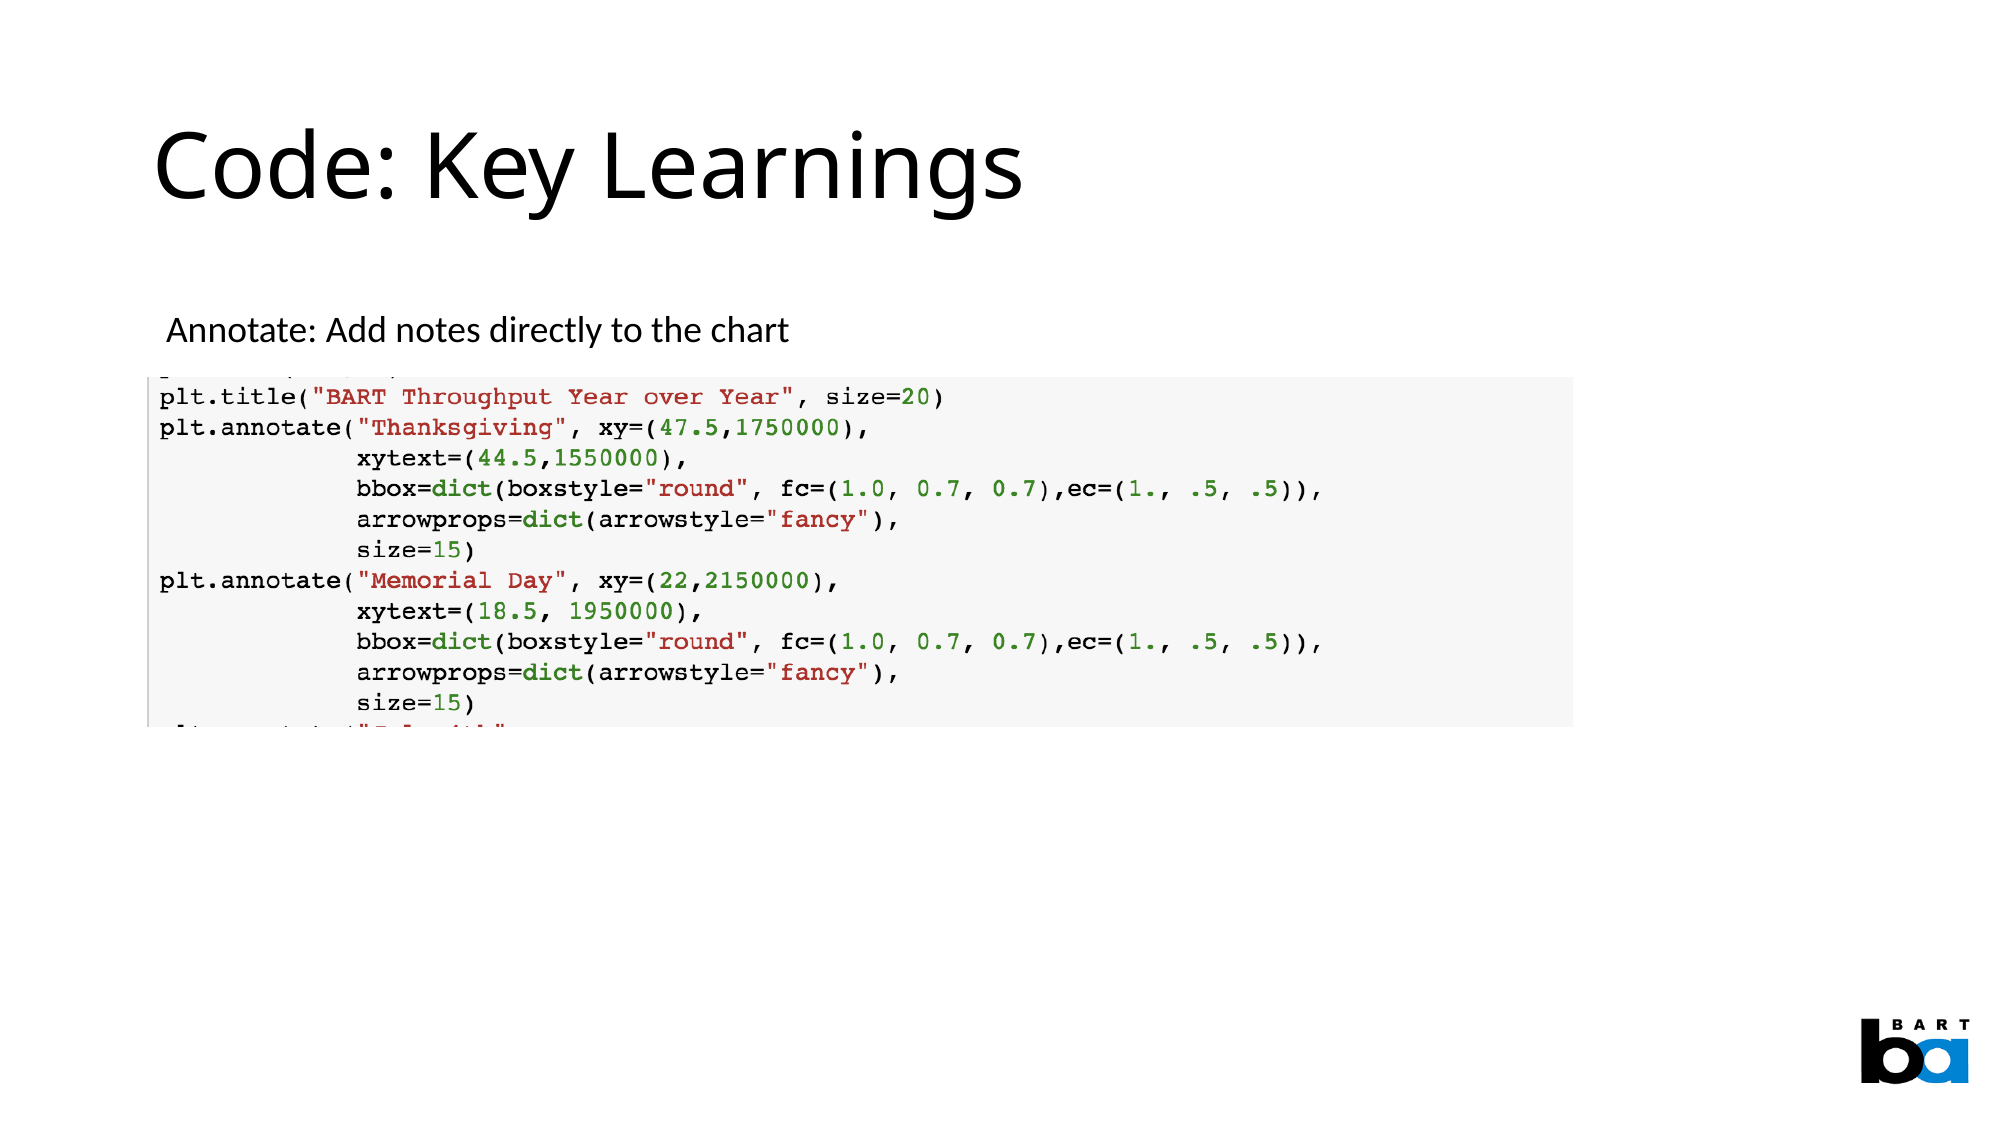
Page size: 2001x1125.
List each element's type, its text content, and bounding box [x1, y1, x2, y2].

picture [1841, 977, 1989, 1125]
text_box Annotate: Add notes directly to the chart [151, 297, 1337, 357]
title Code: Key Learnings [137, 59, 1863, 278]
picture [137, 377, 1574, 727]
